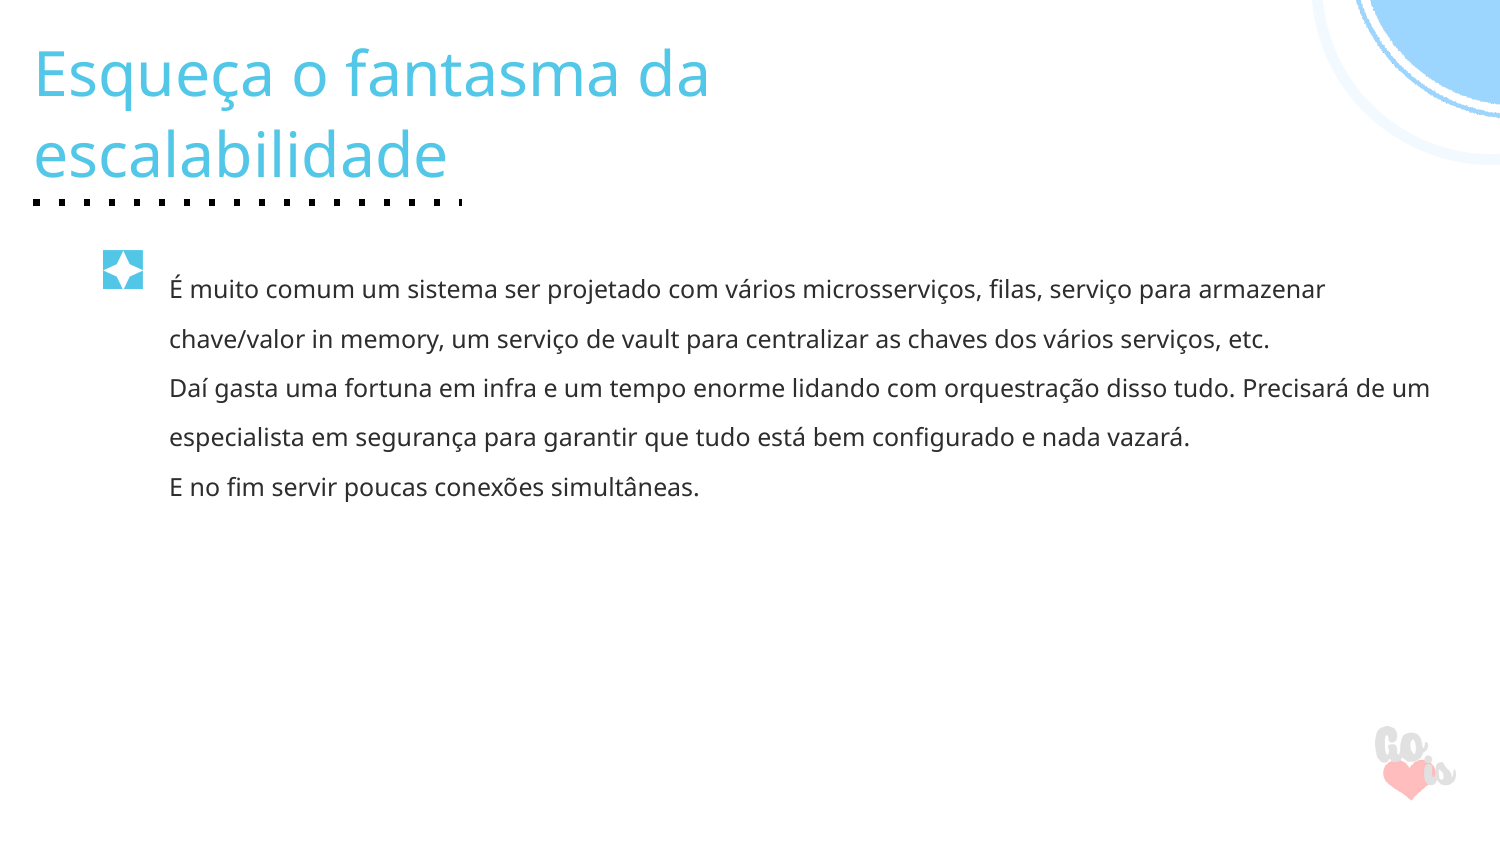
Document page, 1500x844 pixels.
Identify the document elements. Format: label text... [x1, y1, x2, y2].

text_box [1309, 0, 1500, 164]
text_box Esqueça o fantasma da escalabilidade [33, 28, 970, 190]
picture [102, 249, 143, 290]
picture [1375, 726, 1457, 801]
text_box É muito comum um sistema ser projetado com vários microsserviços, filas, serviço para armazenar chave/valor in memory, um serviço de vault para centralizar as chaves dos vários serviços, etc. Daí gasta uma fortuna em infra e um tempo enorme lidando com orquestração disso tudo. Precisará de um especialista em segurança para garantir que tudo está bem configurado e nada vazará. E no fim servir poucas conexões simultâneas. [169, 254, 1448, 502]
